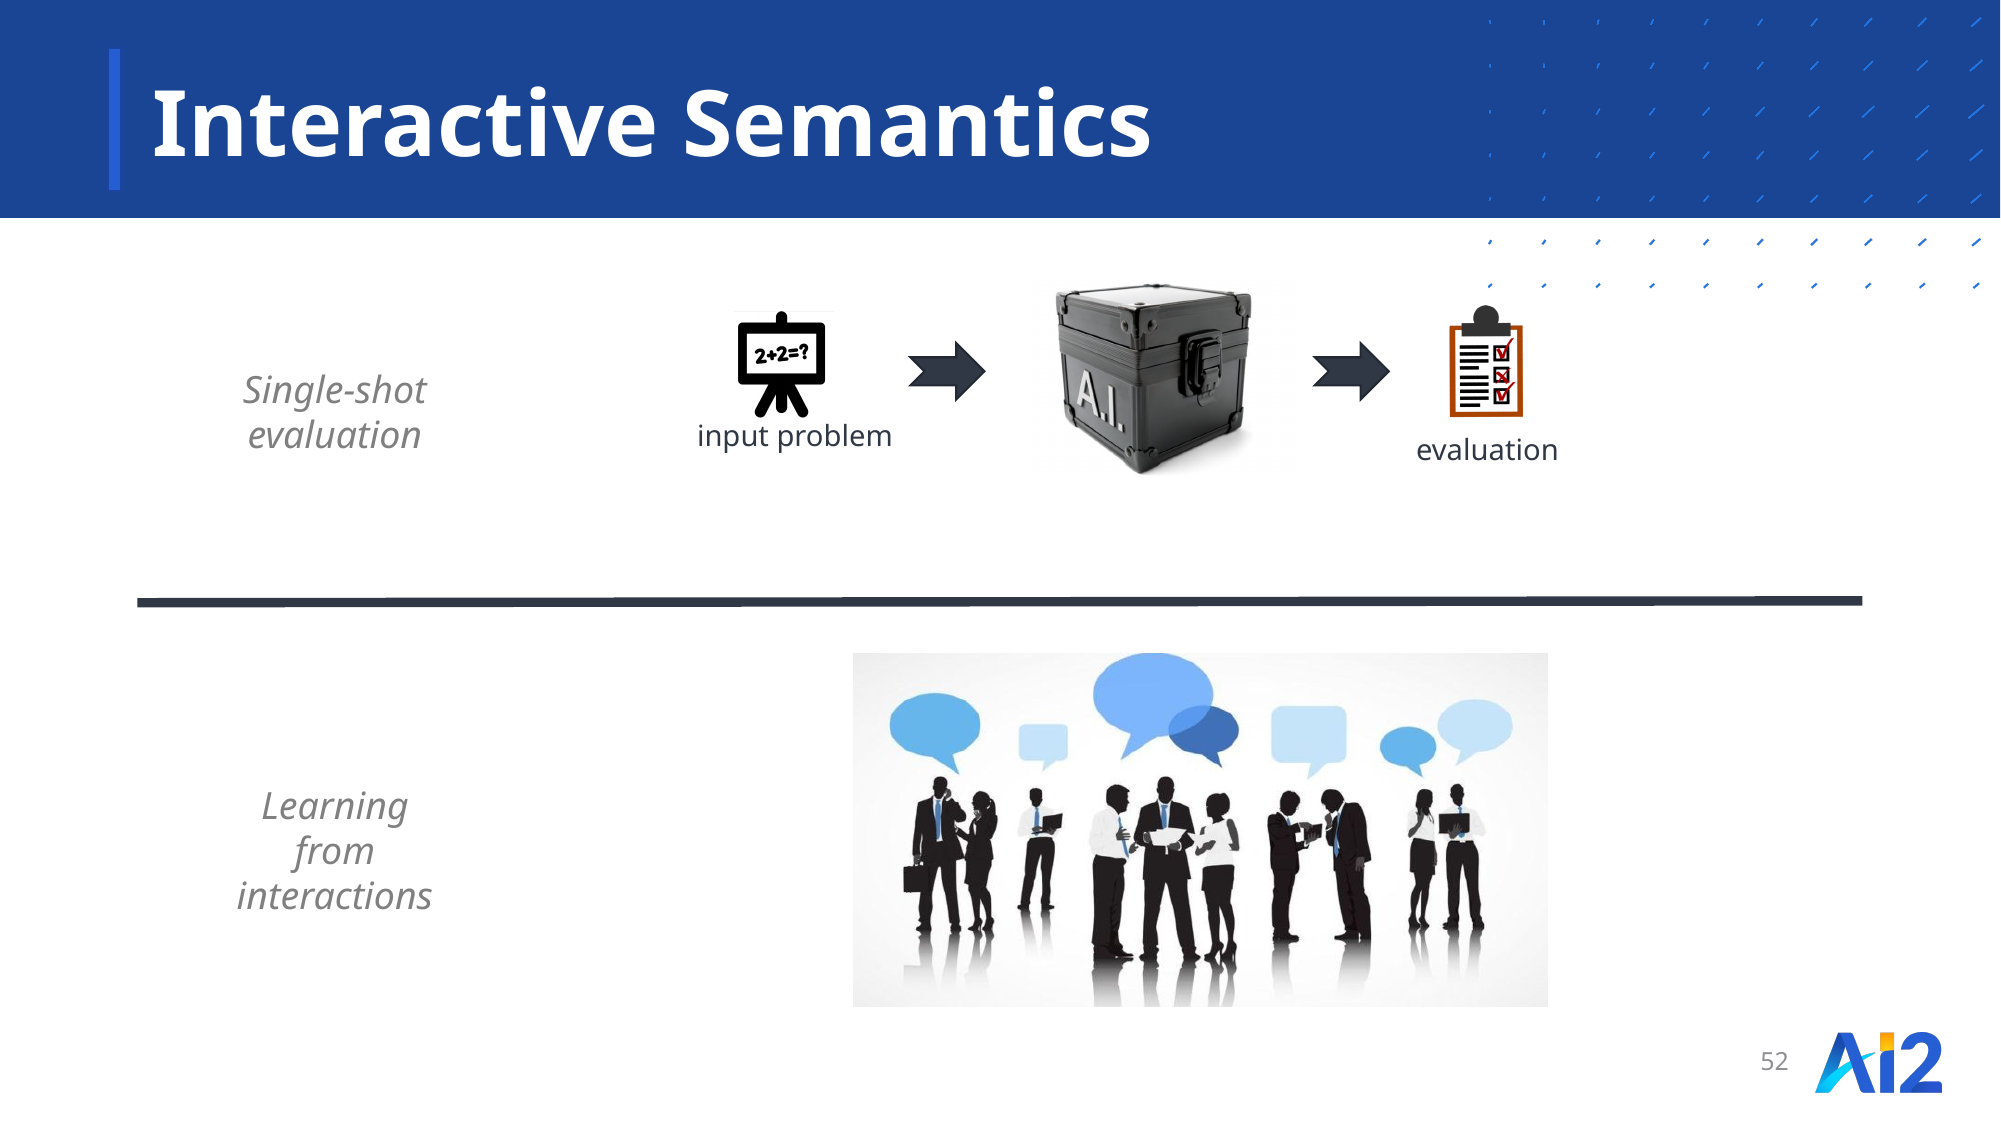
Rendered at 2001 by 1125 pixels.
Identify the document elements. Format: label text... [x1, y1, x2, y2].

picture [853, 653, 1548, 1007]
picture [1815, 1032, 1942, 1093]
picture [1025, 266, 1296, 476]
picture [1487, 0, 2000, 289]
slide_number 52 [1716, 1032, 1804, 1093]
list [734, 311, 834, 423]
text_box [907, 340, 986, 402]
title Interactive Semantics [137, 47, 1863, 206]
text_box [1373, 307, 1602, 475]
text_box Learning from interactions [205, 774, 464, 925]
text_box Single-shot evaluation [205, 358, 464, 463]
picture [1455, 298, 1490, 307]
text_box input problem [681, 409, 909, 460]
text_box [1312, 340, 1373, 402]
